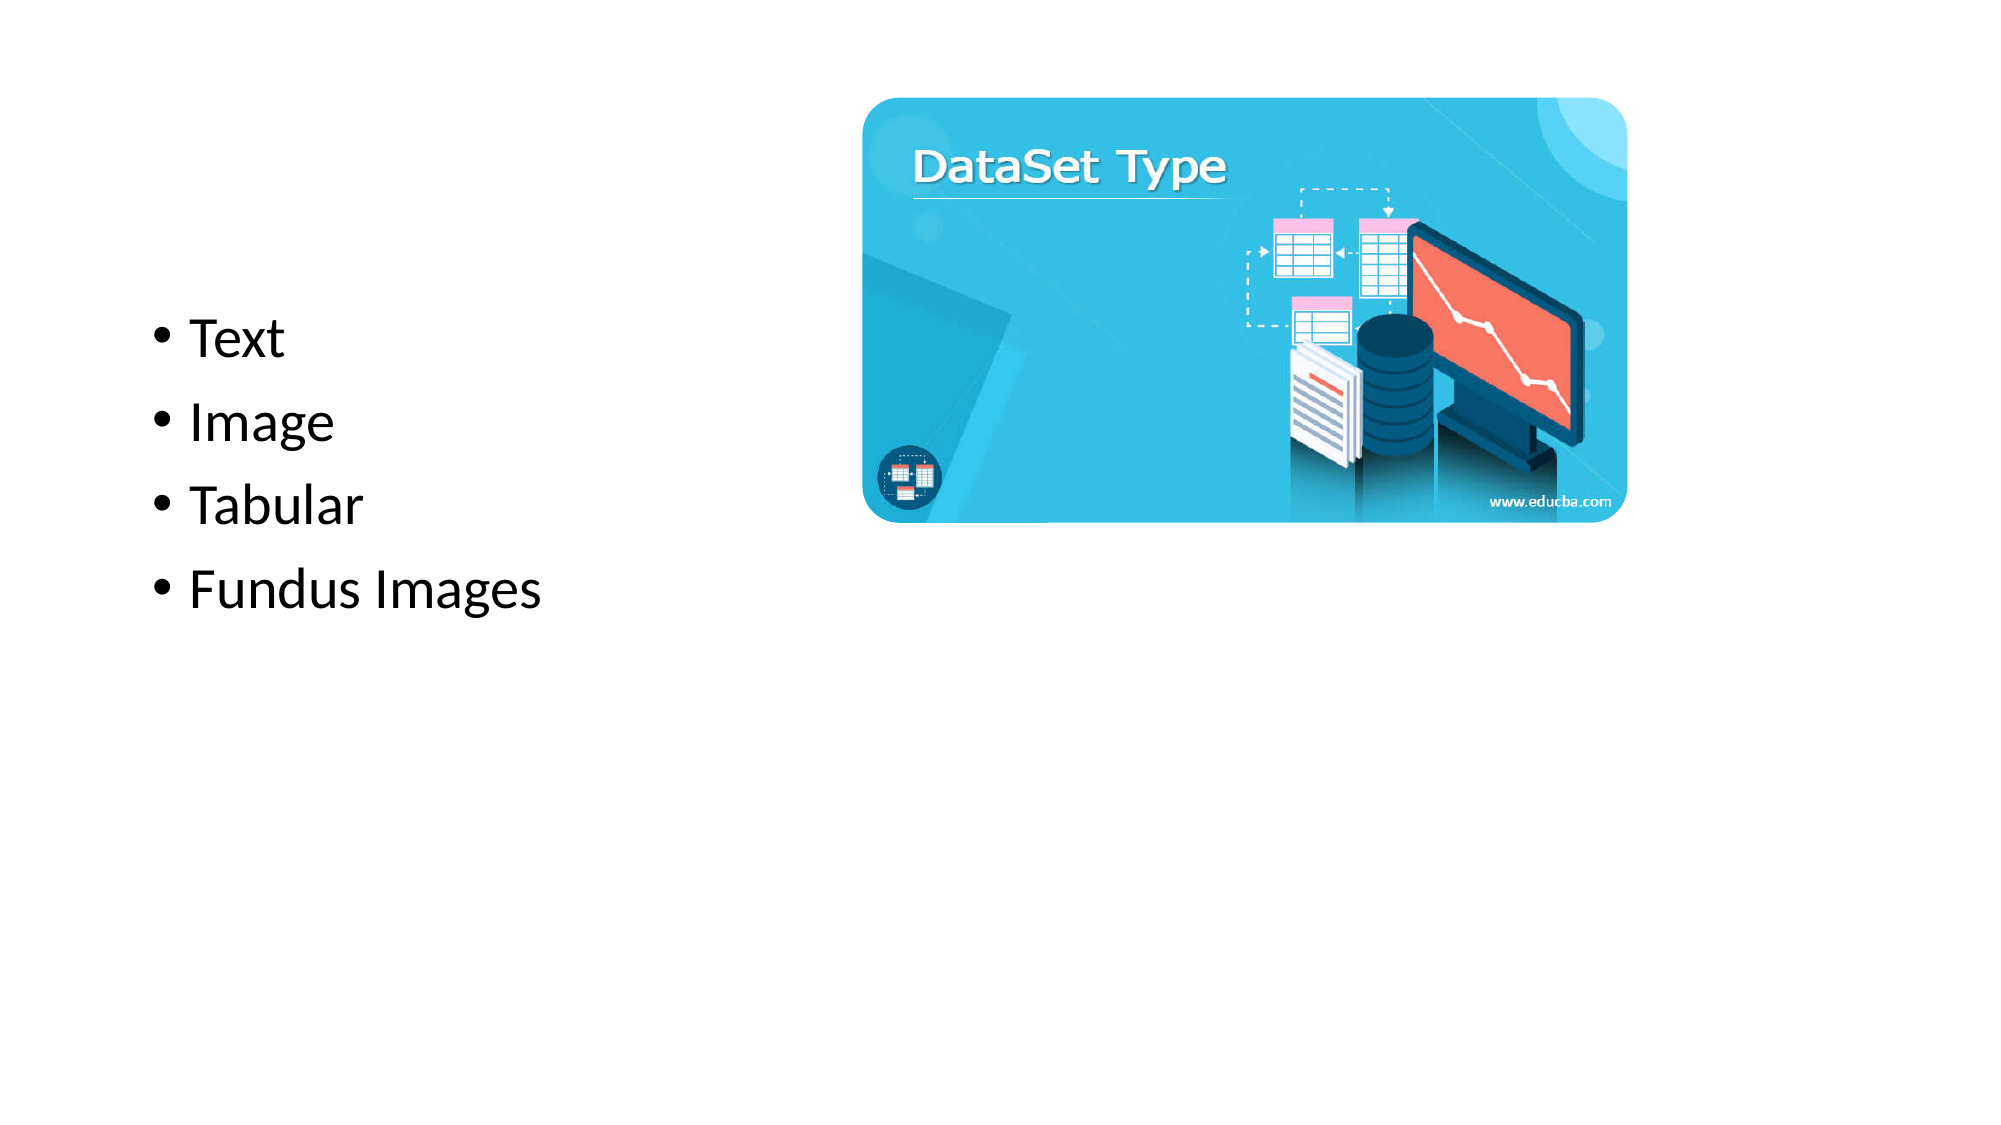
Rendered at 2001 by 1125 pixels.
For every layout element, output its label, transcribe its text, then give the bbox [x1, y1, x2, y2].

list Text Image Tabular Fundus Images [137, 299, 1863, 1014]
picture [862, 97, 1628, 523]
